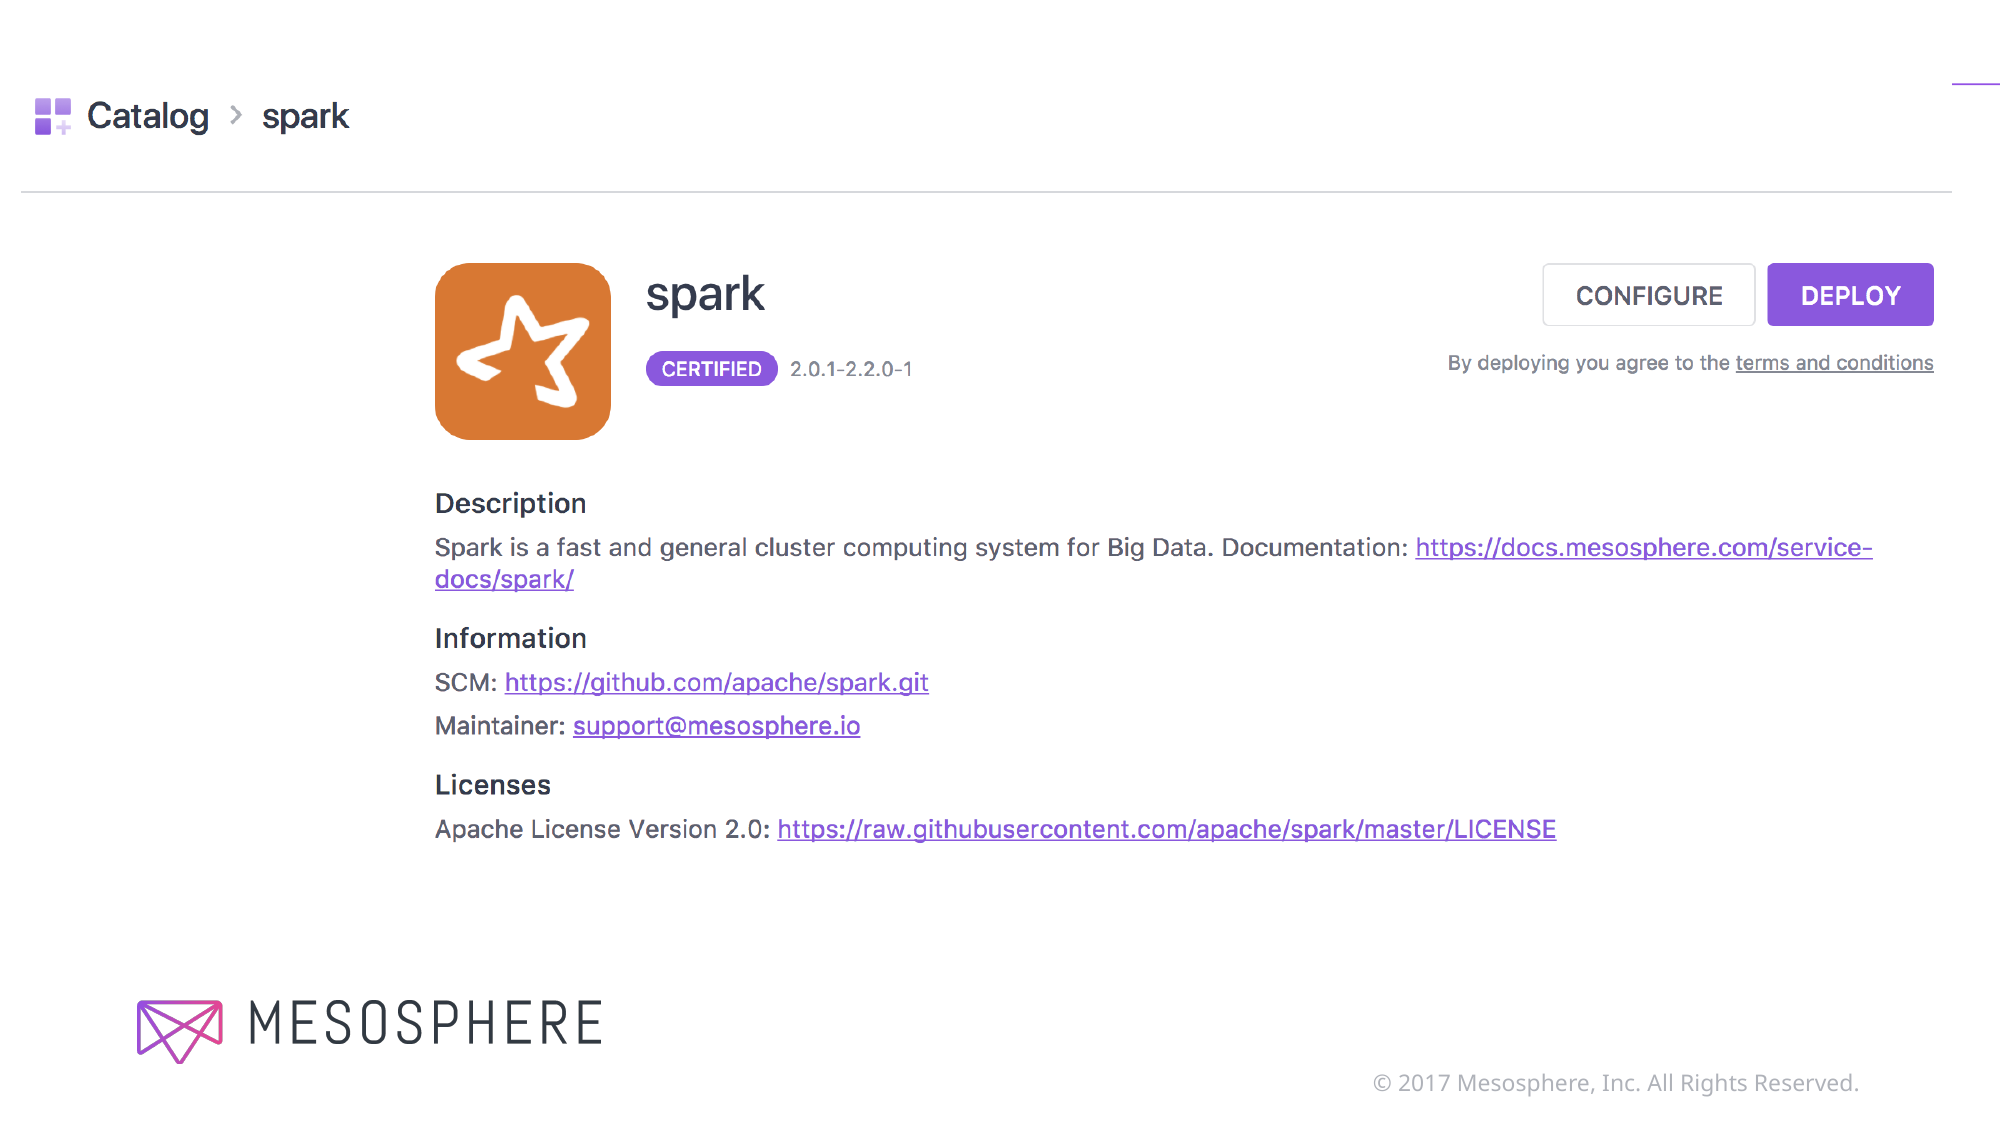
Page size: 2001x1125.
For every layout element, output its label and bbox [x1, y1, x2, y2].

picture [21, 71, 1952, 960]
picture [137, 1000, 601, 1064]
